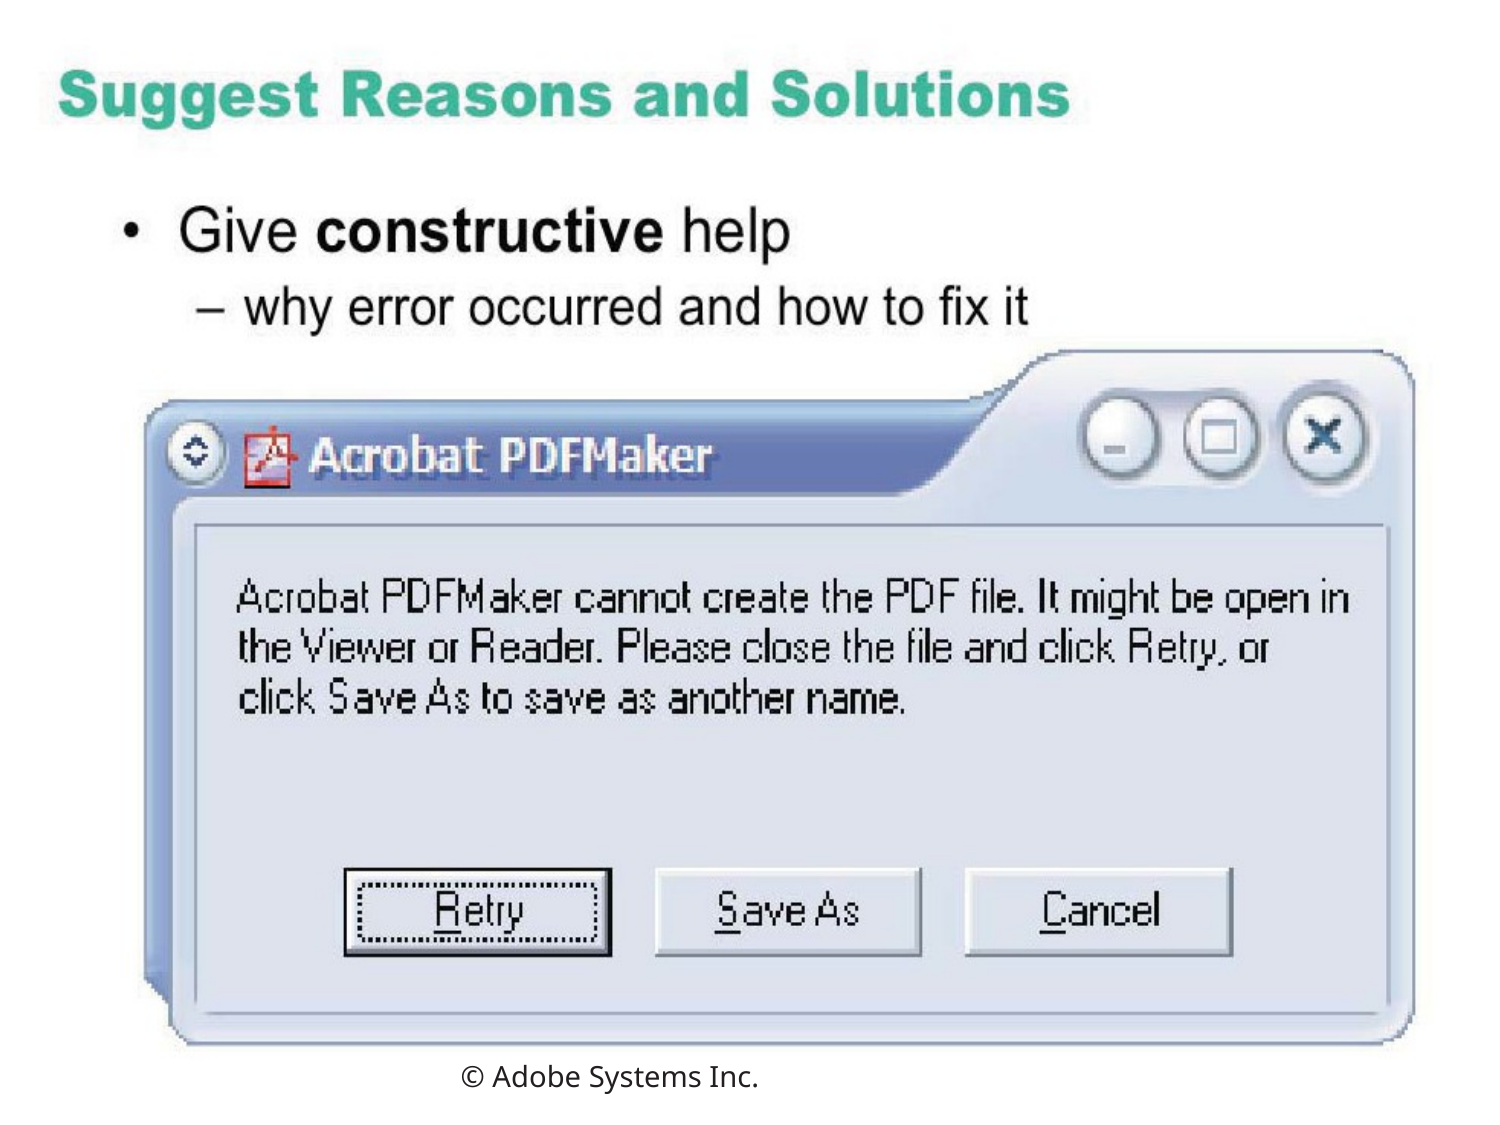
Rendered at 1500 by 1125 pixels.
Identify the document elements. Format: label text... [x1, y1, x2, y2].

text_box [0, 0, 1498, 1123]
text_box © Adobe Systems Inc. [455, 1058, 1061, 1094]
